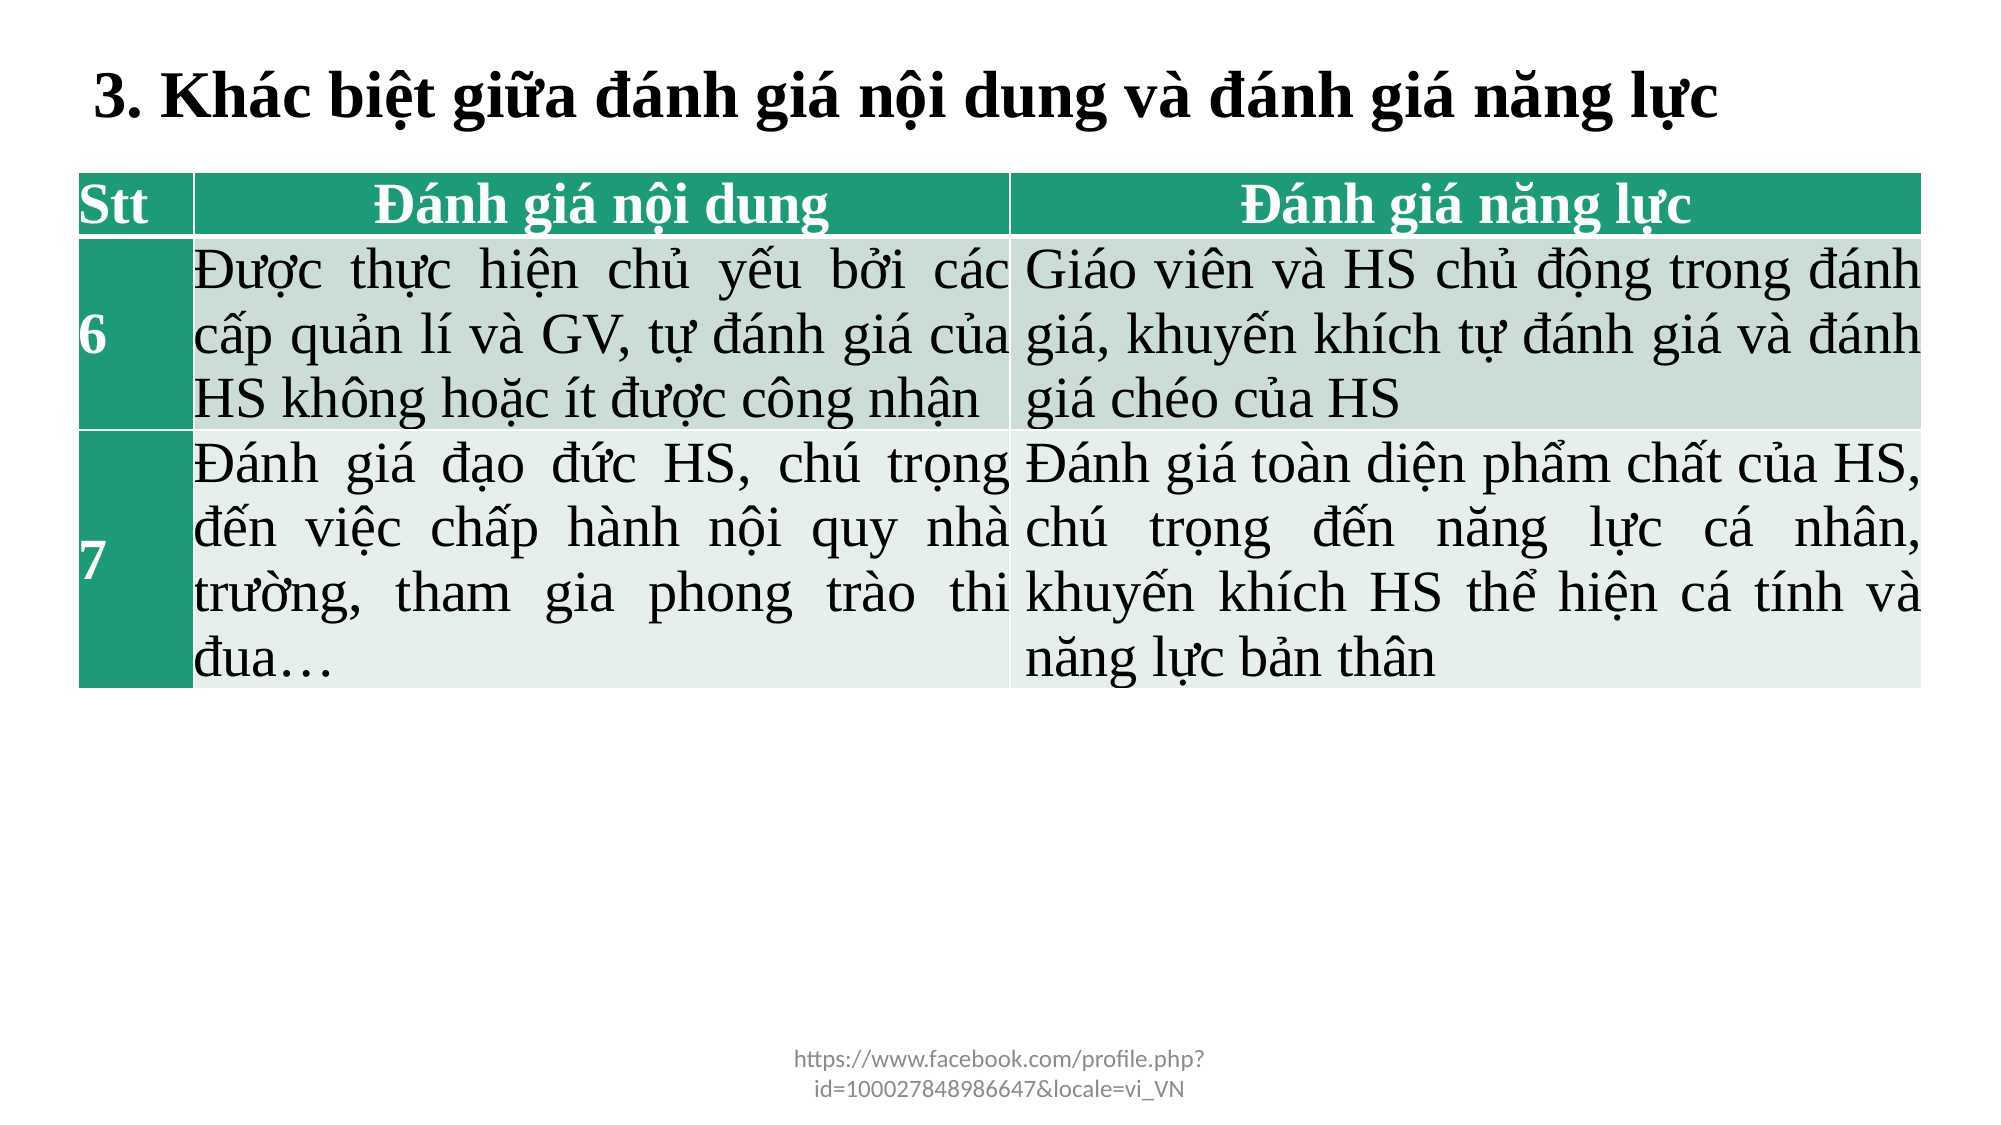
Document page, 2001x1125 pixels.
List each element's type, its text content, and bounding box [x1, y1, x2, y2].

table_header Đánh giá năng lực [1011, 173, 1921, 234]
footer https://www.facebook.com/profile.php?id=100027848986647&locale=vi_VN [662, 1042, 1338, 1103]
table_header Đánh giá nội dung [195, 173, 1009, 234]
table_cell Đánh giá toàn diện phẩm chất của HS, chú trọng đến năng lực cá nhân, khuyến khích HS thể hiện cá tính và năng lực bản thân [1011, 431, 1921, 688]
table_cell 7 [79, 431, 193, 688]
title 3. Khác biệt giữa đánh giá nội dung và đánh giá năng lực [78, 0, 1903, 171]
table_header Stt [79, 173, 193, 234]
table_cell Đánh giá đạo đức HS, chú trọng đến việc chấp hành nội quy nhà trường, tham gia phong trào thi đua… [195, 431, 1009, 688]
table_cell Được thực hiện chủ yếu bởi các cấp quản lí và GV, tự đánh giá của HS không hoặc ít được công nhận [195, 239, 1009, 429]
table_cell Giáo viên và HS chủ động trong đánh giá, khuyến khích tự đánh giá và đánh giá chéo của HS [1011, 239, 1921, 429]
table_cell 6 [79, 239, 193, 429]
